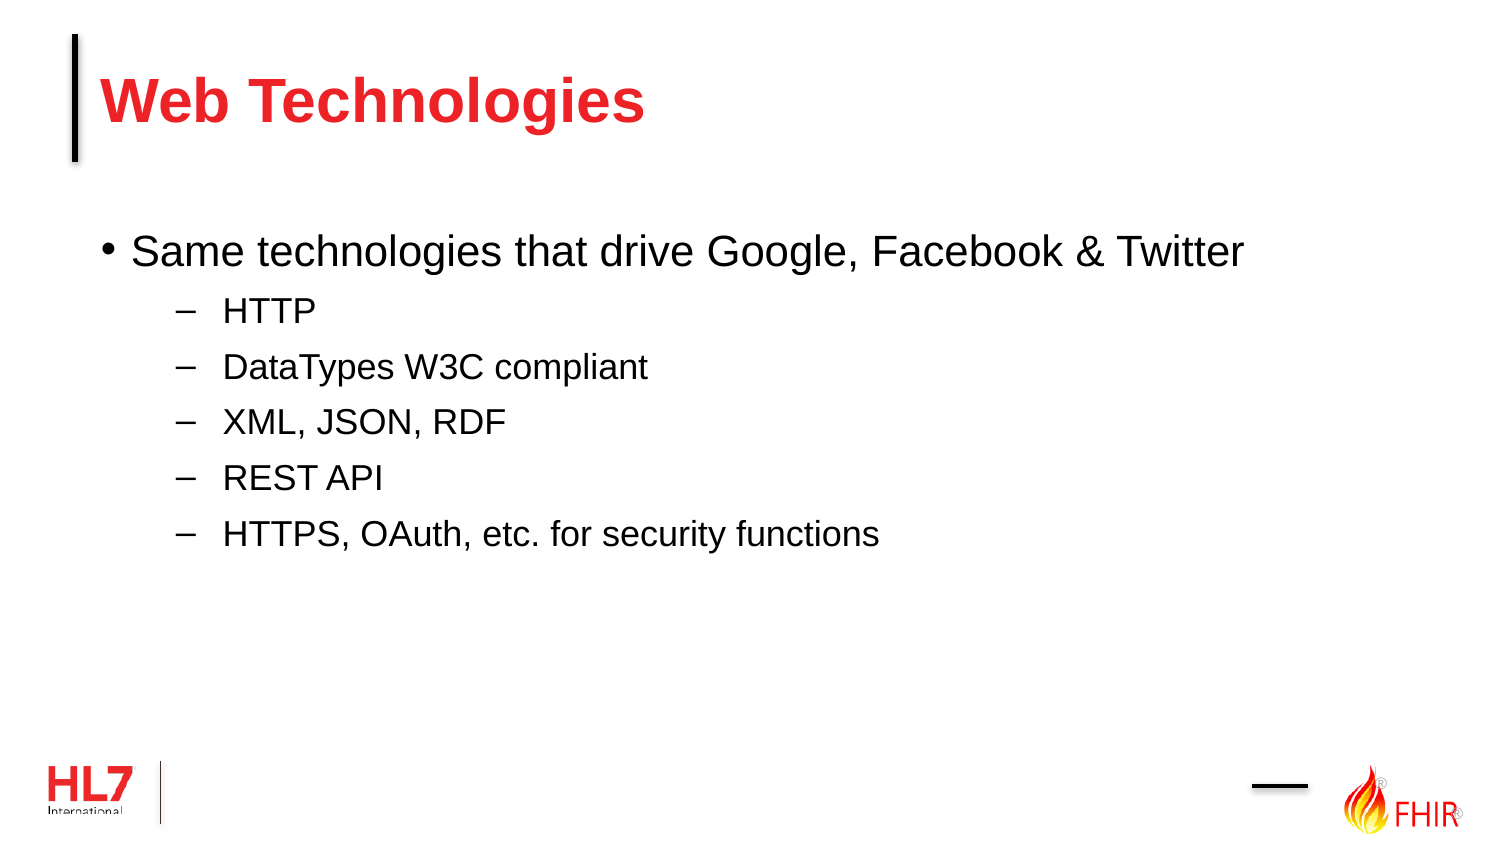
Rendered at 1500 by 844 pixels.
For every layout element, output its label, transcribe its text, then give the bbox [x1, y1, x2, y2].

list Same technologies that drive Google, Facebook & Twitter HTTP DataTypes W3C compliant XML, JSON, RDF REST API HTTPS, OAuth, etc. for security functions [100, 222, 1451, 731]
title Web Technologies [100, 33, 1451, 163]
picture [1339, 760, 1463, 837]
